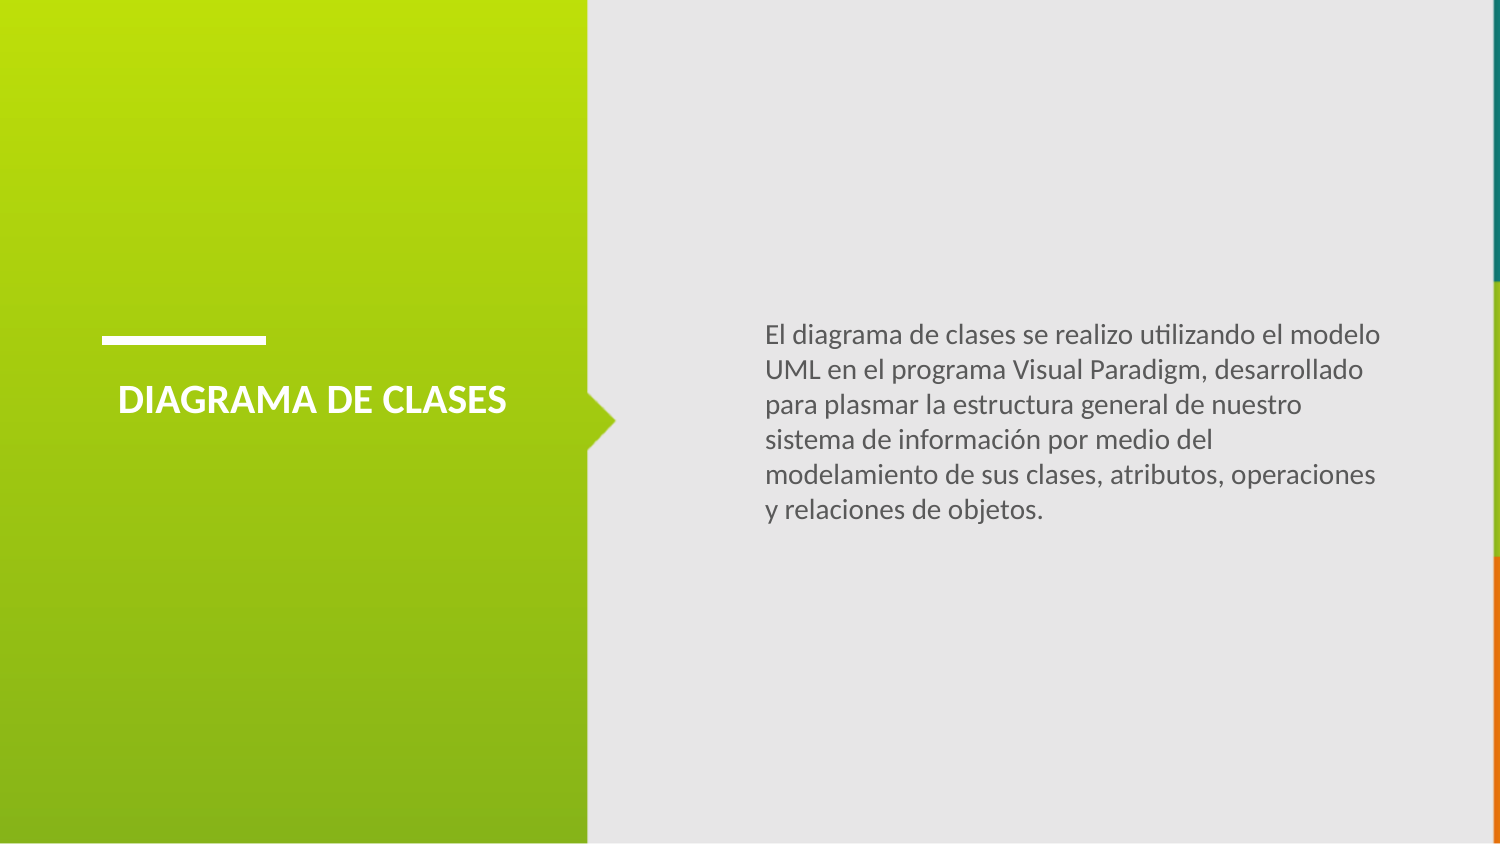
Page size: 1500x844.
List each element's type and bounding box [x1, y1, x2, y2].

text_box [102, 336, 538, 430]
text_box [750, 308, 1398, 533]
picture [0, 0, 1500, 844]
